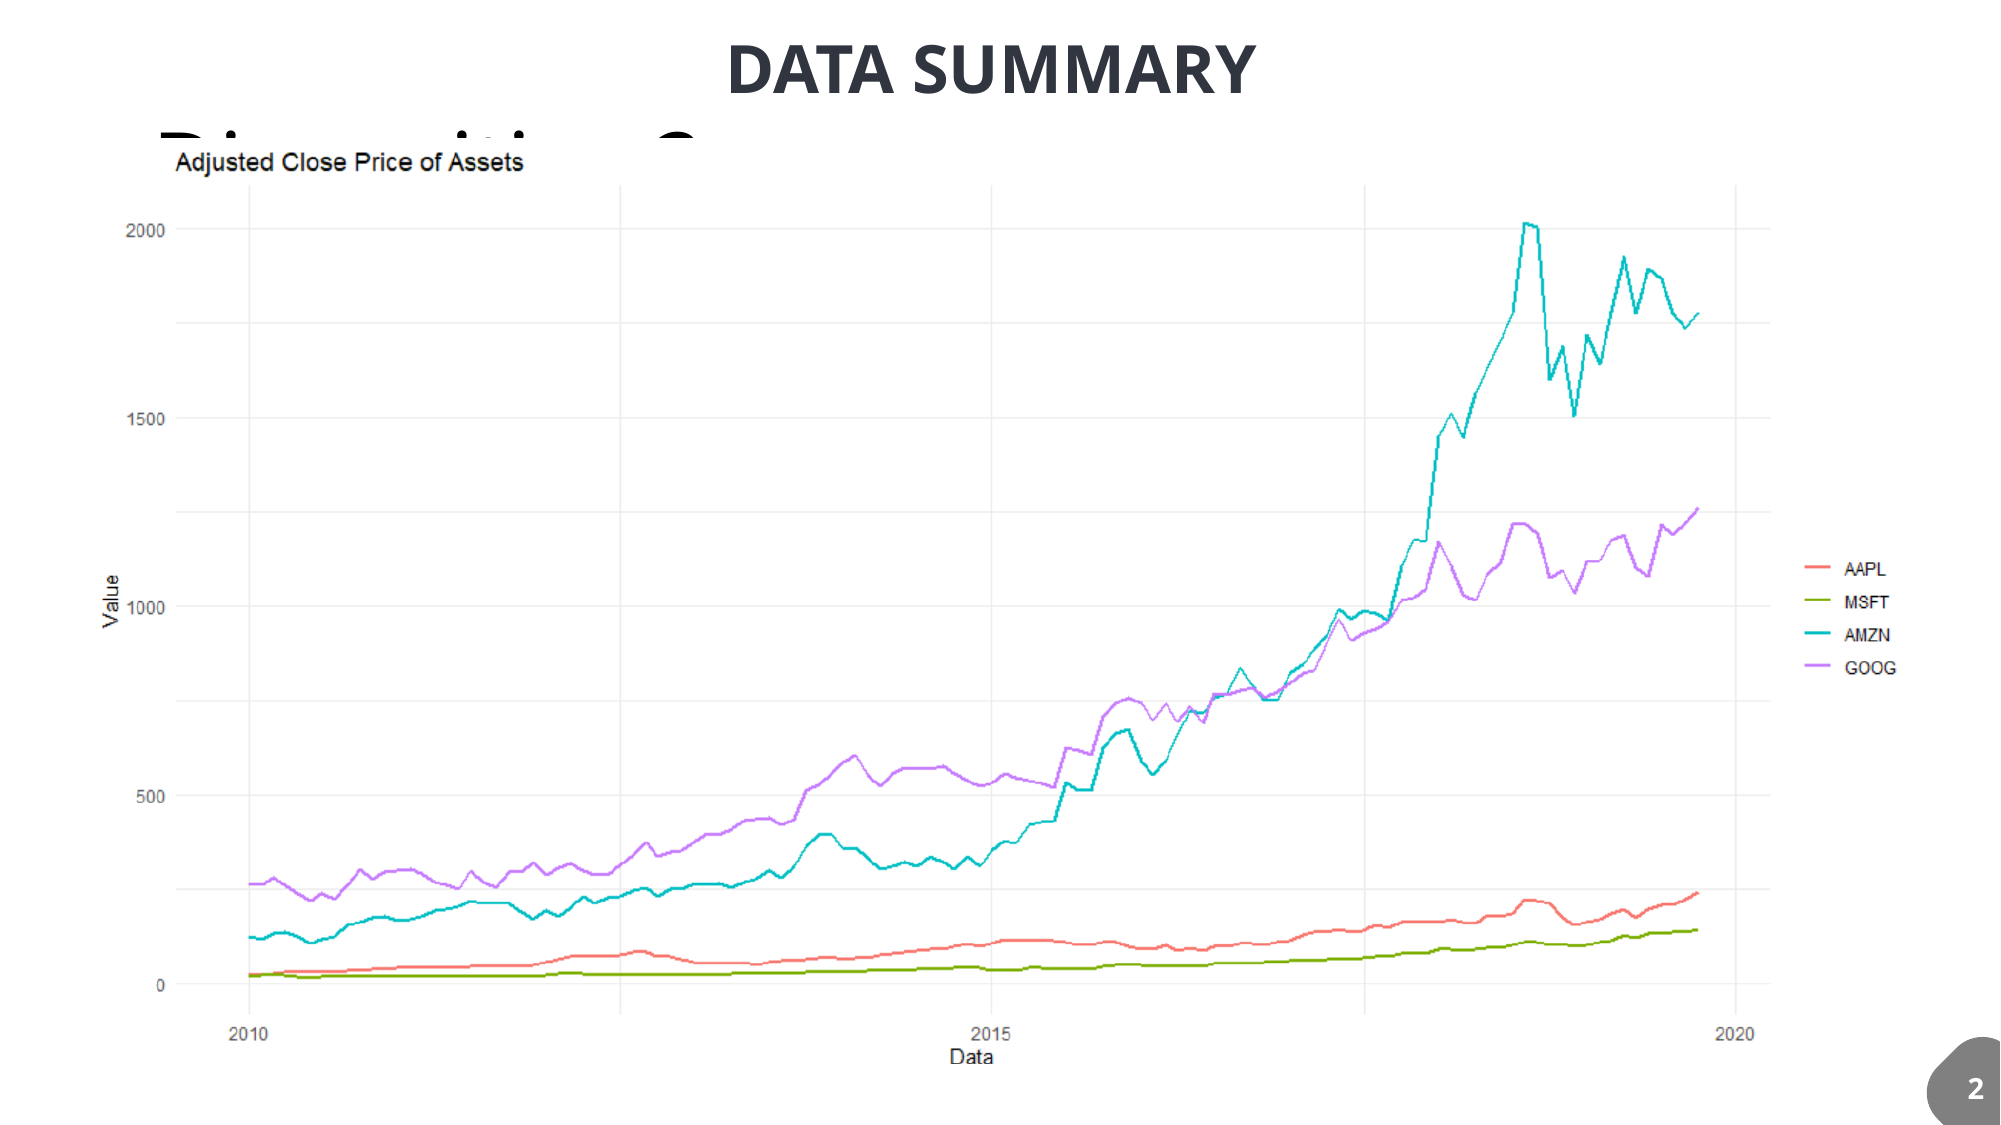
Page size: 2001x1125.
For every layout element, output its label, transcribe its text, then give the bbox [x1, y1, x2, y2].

text_box 2 [1952, 1063, 2000, 1113]
text_box [1925, 1035, 2000, 1125]
title Diapositiva 2 [137, 59, 1863, 138]
text_box DATA SUMMARY [725, 27, 1275, 59]
picture [98, 138, 1902, 1064]
